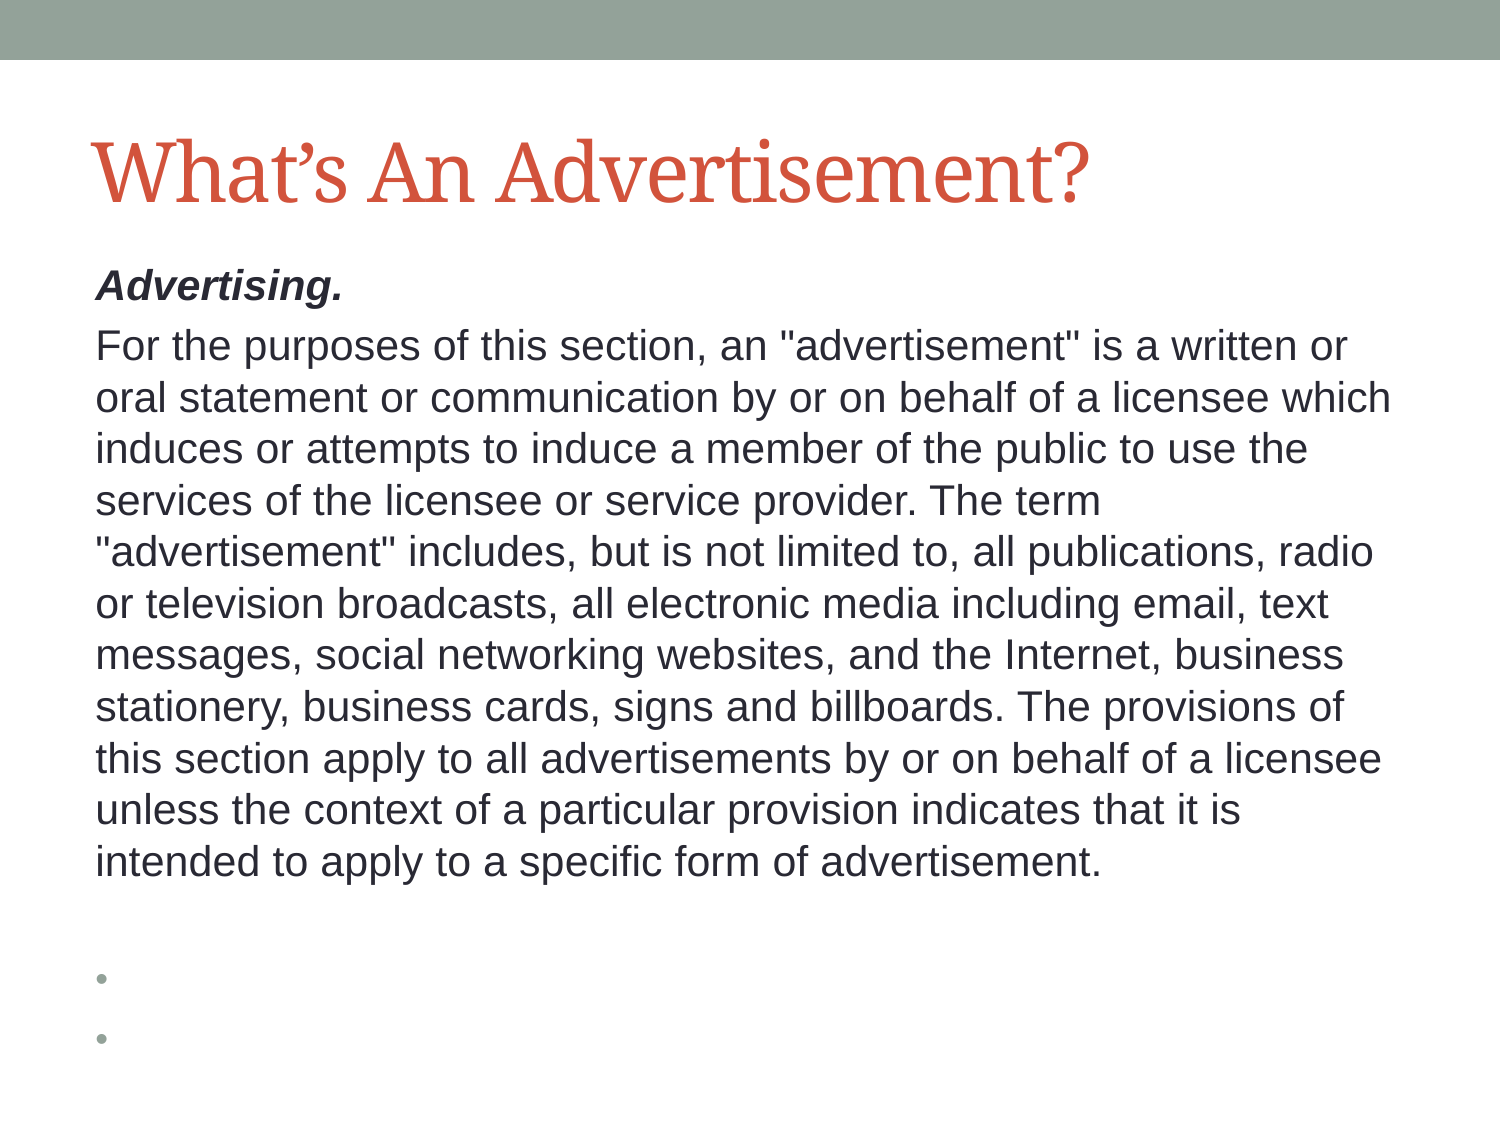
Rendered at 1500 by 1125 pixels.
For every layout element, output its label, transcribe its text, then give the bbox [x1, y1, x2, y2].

title What’s An Advertisement? [75, 87, 1425, 250]
list Advertising. For the purposes of this section, an "advertisement" is a written or oral statement or communication by or on behalf of a licensee which induces or attempts to induce a member of the public to use the services of the licensee or service provider. The term "advertisement" includes, but is not limited to, all publications, radio or television broadcasts, all electronic media including email, text messages, social networking websites, and the Internet, business stationery, business cards, signs and billboards. The provisions of this section apply to all advertisements by or on behalf of a licensee unless the context of a particular provision indicates that it is intended to apply to a specific form of advertisement. [80, 249, 1431, 1075]
